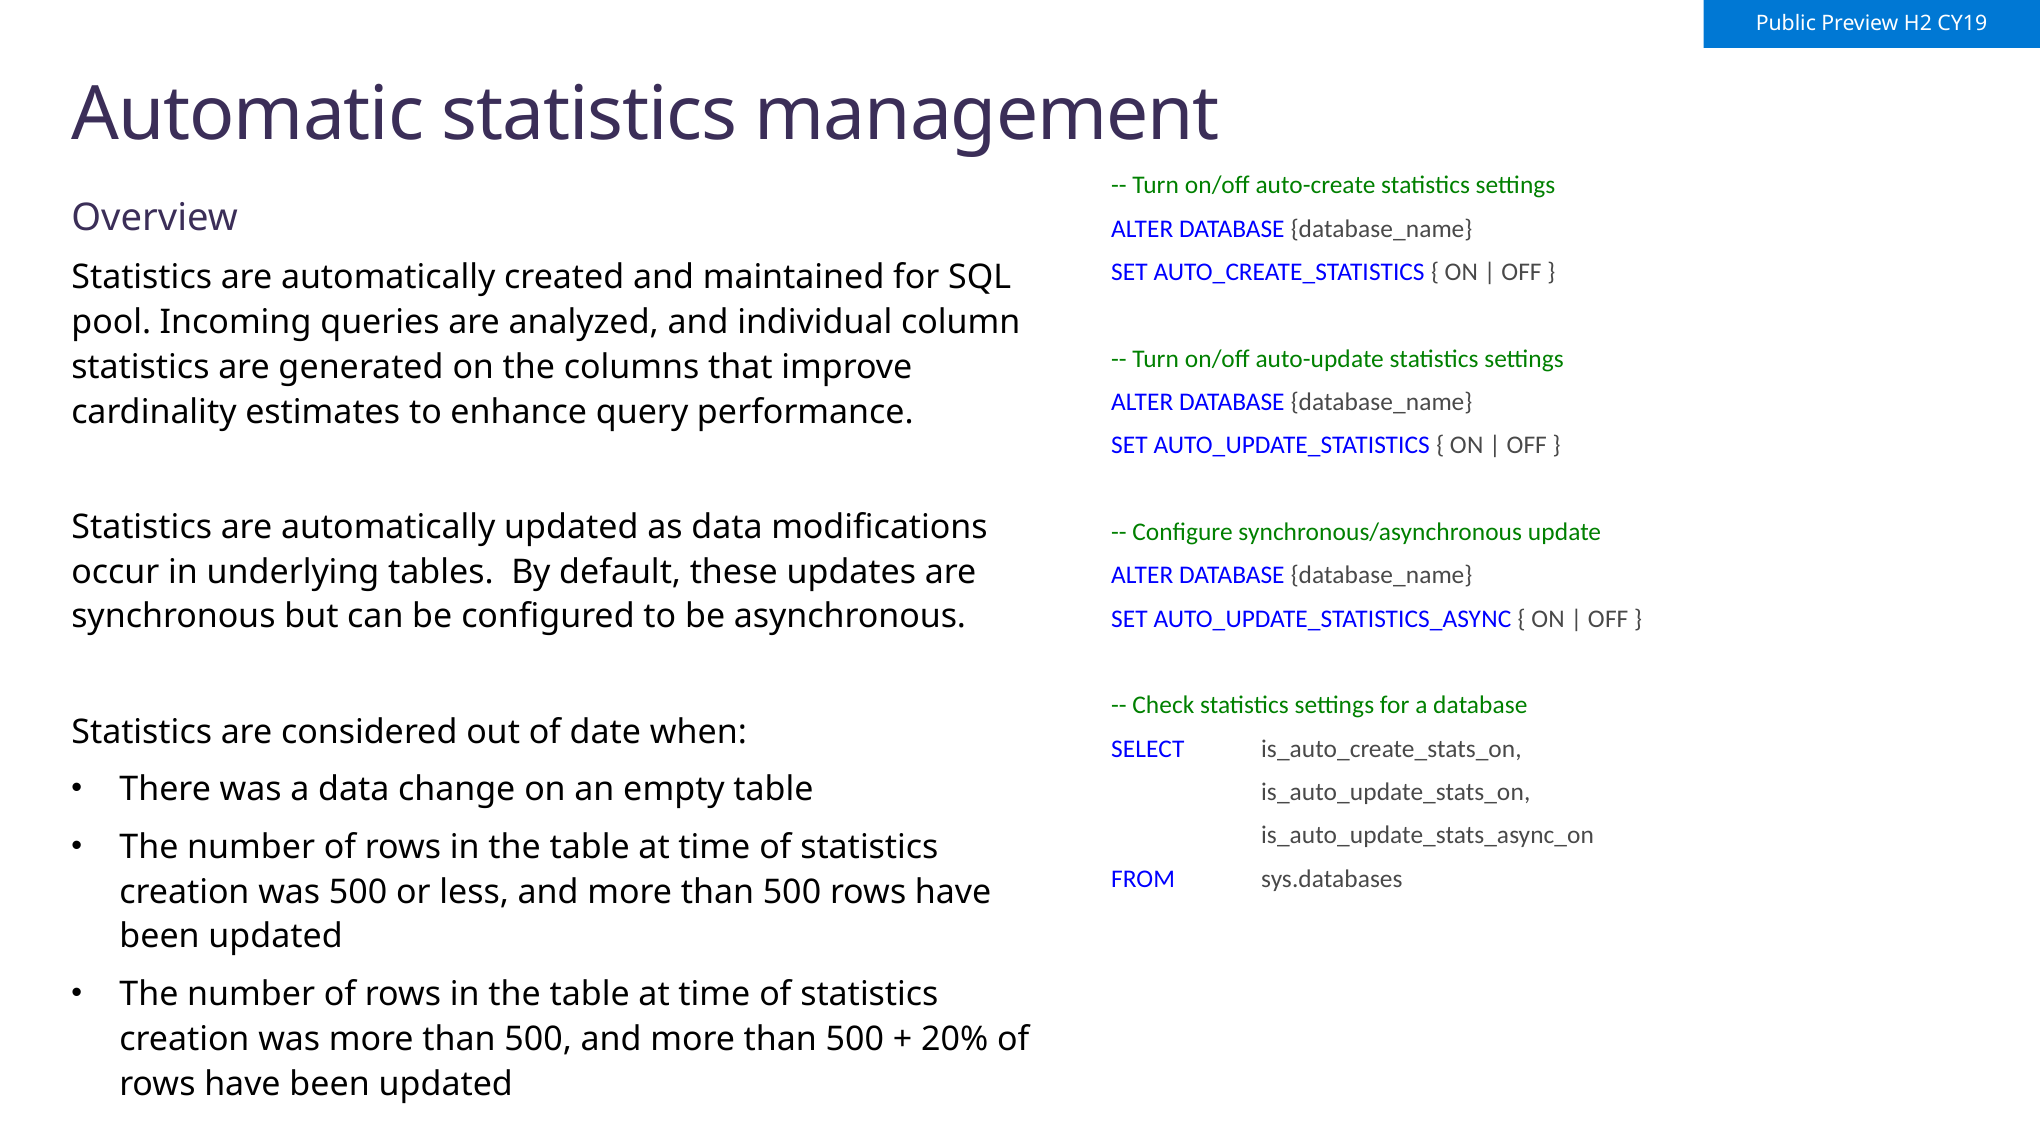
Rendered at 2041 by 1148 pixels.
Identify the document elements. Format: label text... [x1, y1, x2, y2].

list Overview Statistics are automatically created and maintained for SQL pool. Incoming queries are analyzed, and individual column statistics are generated on the columns that improve cardinality estimates to enhance query performance. Statistics are automatically updated as data modifications occur in underlying tables. By default, these updates are synchronous but can be configured to be asynchronous. Statistics are considered out of date when: There was a data change on an empty table The number of rows in the table at time of statistics creation was 500 or less, and more than 500 rows have been updated The number of rows in the table at time of statistics creation was more than 500, and more than 500 + 20% of rows have been updated [71, 187, 1064, 1079]
text_box Public Preview H2 CY19 [1703, 0, 2040, 48]
text_box -- Turn on/off auto-create statistics settings ALTER DATABASE {database_name} SET AUTO_CREATE_STATISTICS { ON | OFF } -- Turn on/off auto-update statistics settings ALTER DATABASE {database_name} SET AUTO_UPDATE_STATISTICS { ON | OFF } -- Configure synchronous/asynchronous update ALTER DATABASE {database_name} SET AUTO_UPDATE_STATISTICS_ASYNC { ON | OFF } -- Check statistics settings for a database SELECT is_auto_create_stats_on, is_auto_update_stats_on, is_auto_update_stats_async_on FROM sys.databases [1096, 160, 1991, 900]
title Automatic statistics management [71, 37, 1408, 161]
